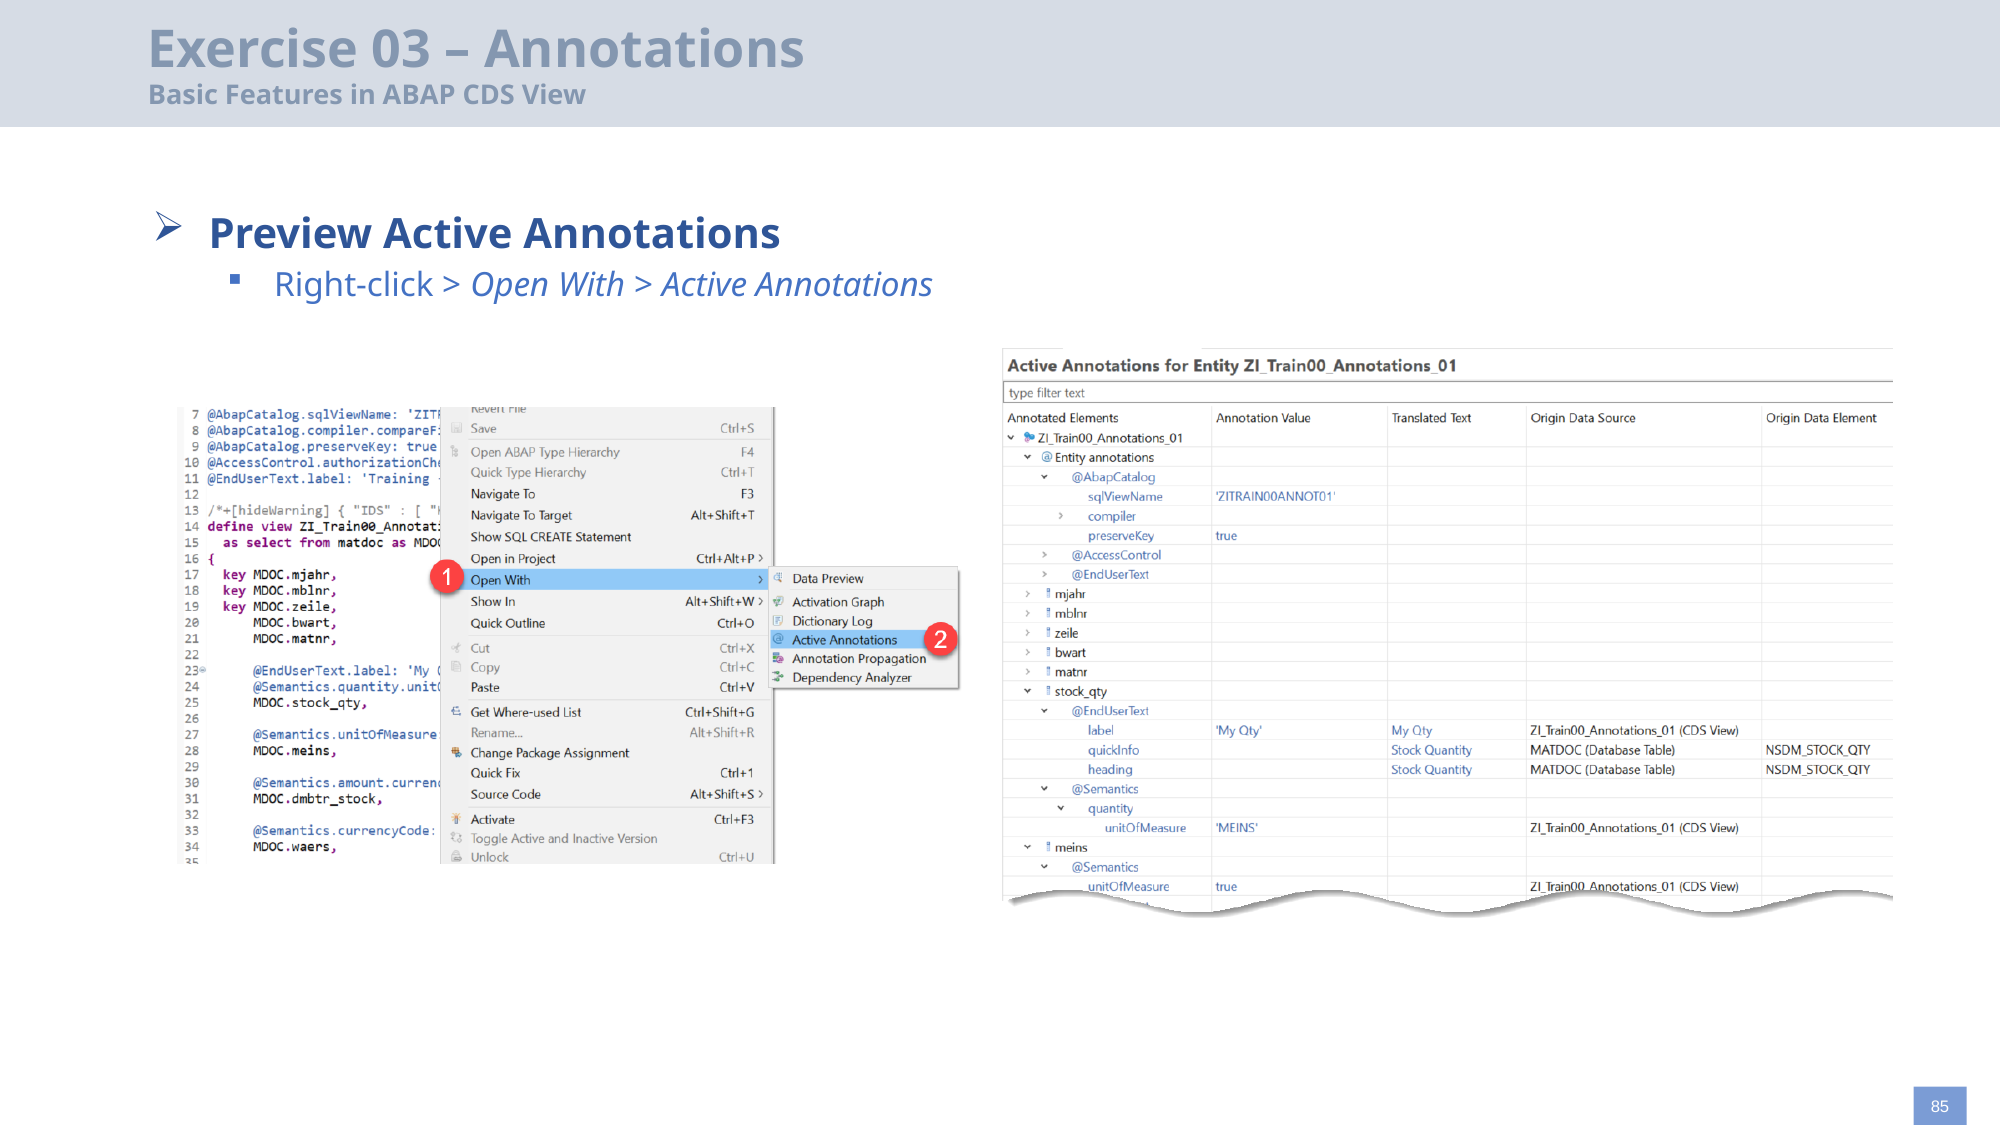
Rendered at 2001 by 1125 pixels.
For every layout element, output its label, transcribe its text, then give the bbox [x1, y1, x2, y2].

title Exercise 03 – Annotations Basic Features in ABAP CDS View [133, 0, 1867, 128]
picture [177, 407, 963, 864]
list Preview Active Annotations Right-click > Open With > Active Annotations [137, 199, 1863, 1014]
picture [1001, 348, 1893, 923]
